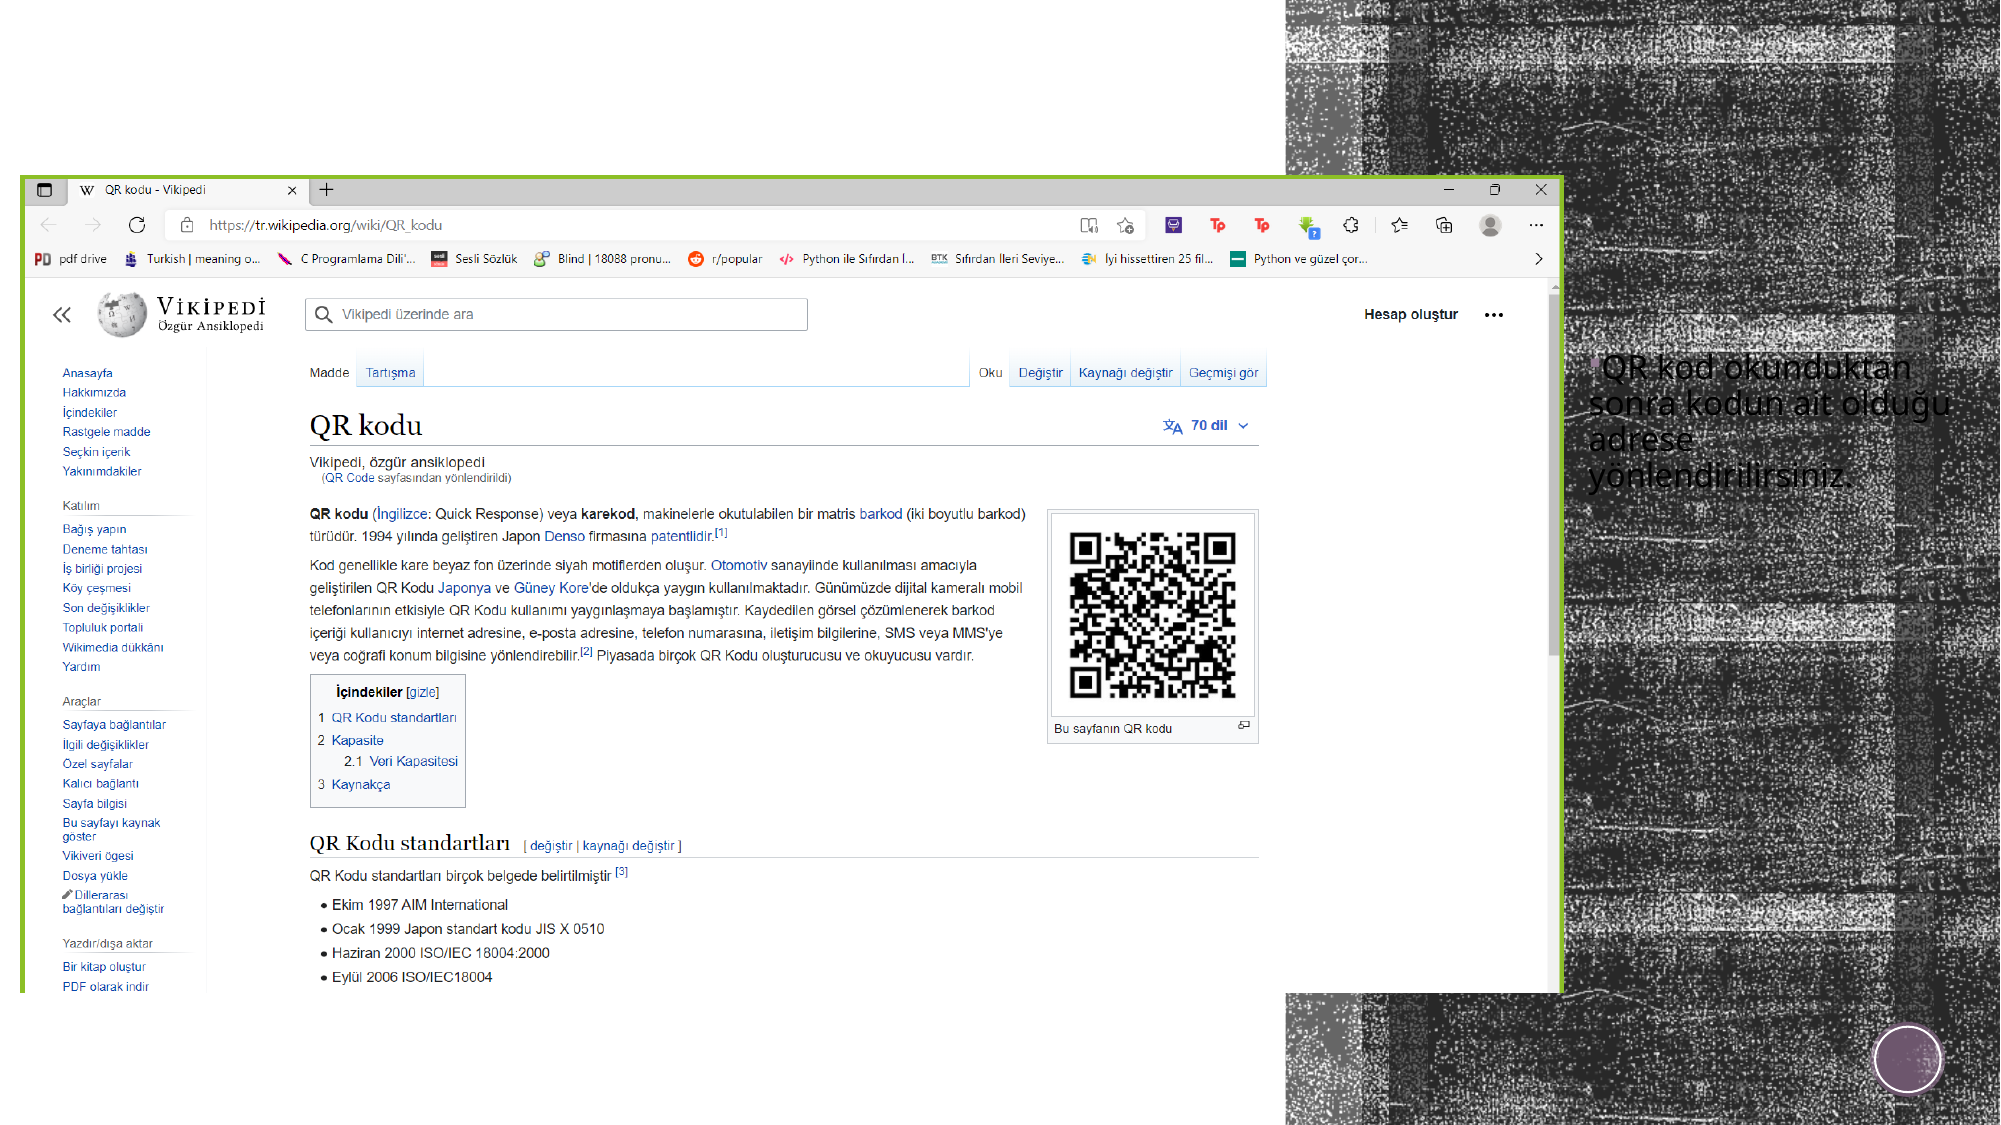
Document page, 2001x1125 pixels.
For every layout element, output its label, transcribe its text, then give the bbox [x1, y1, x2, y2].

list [25, 179, 1560, 990]
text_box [1872, 1024, 1943, 1095]
text_box [1284, 0, 2000, 1125]
list QR kod okunduktan sonra kodun ait olduğu adrese yönlendirilirsiniz. [1573, 343, 1980, 1008]
